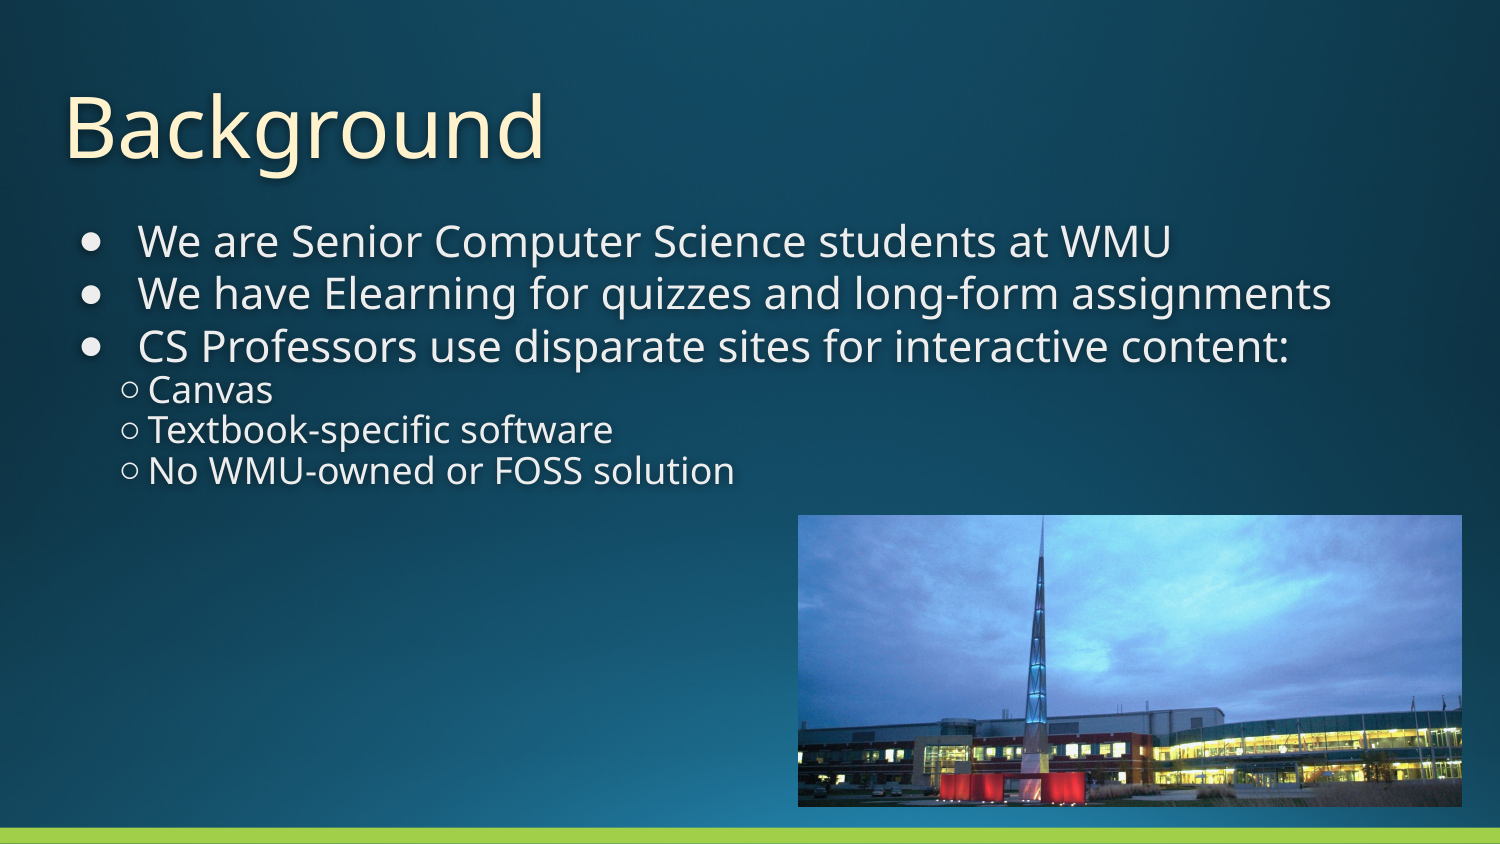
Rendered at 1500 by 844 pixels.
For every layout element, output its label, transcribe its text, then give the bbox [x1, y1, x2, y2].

list We are Senior Computer Science students at WMU We have Elearning for quizzes and long-form assignments CS Professors use disparate sites for interactive content: Canvas Textbook-specific software No WMU-owned or FOSS solution [51, 207, 1449, 750]
title Background [51, 72, 1449, 189]
picture [0, 0, 1500, 827]
